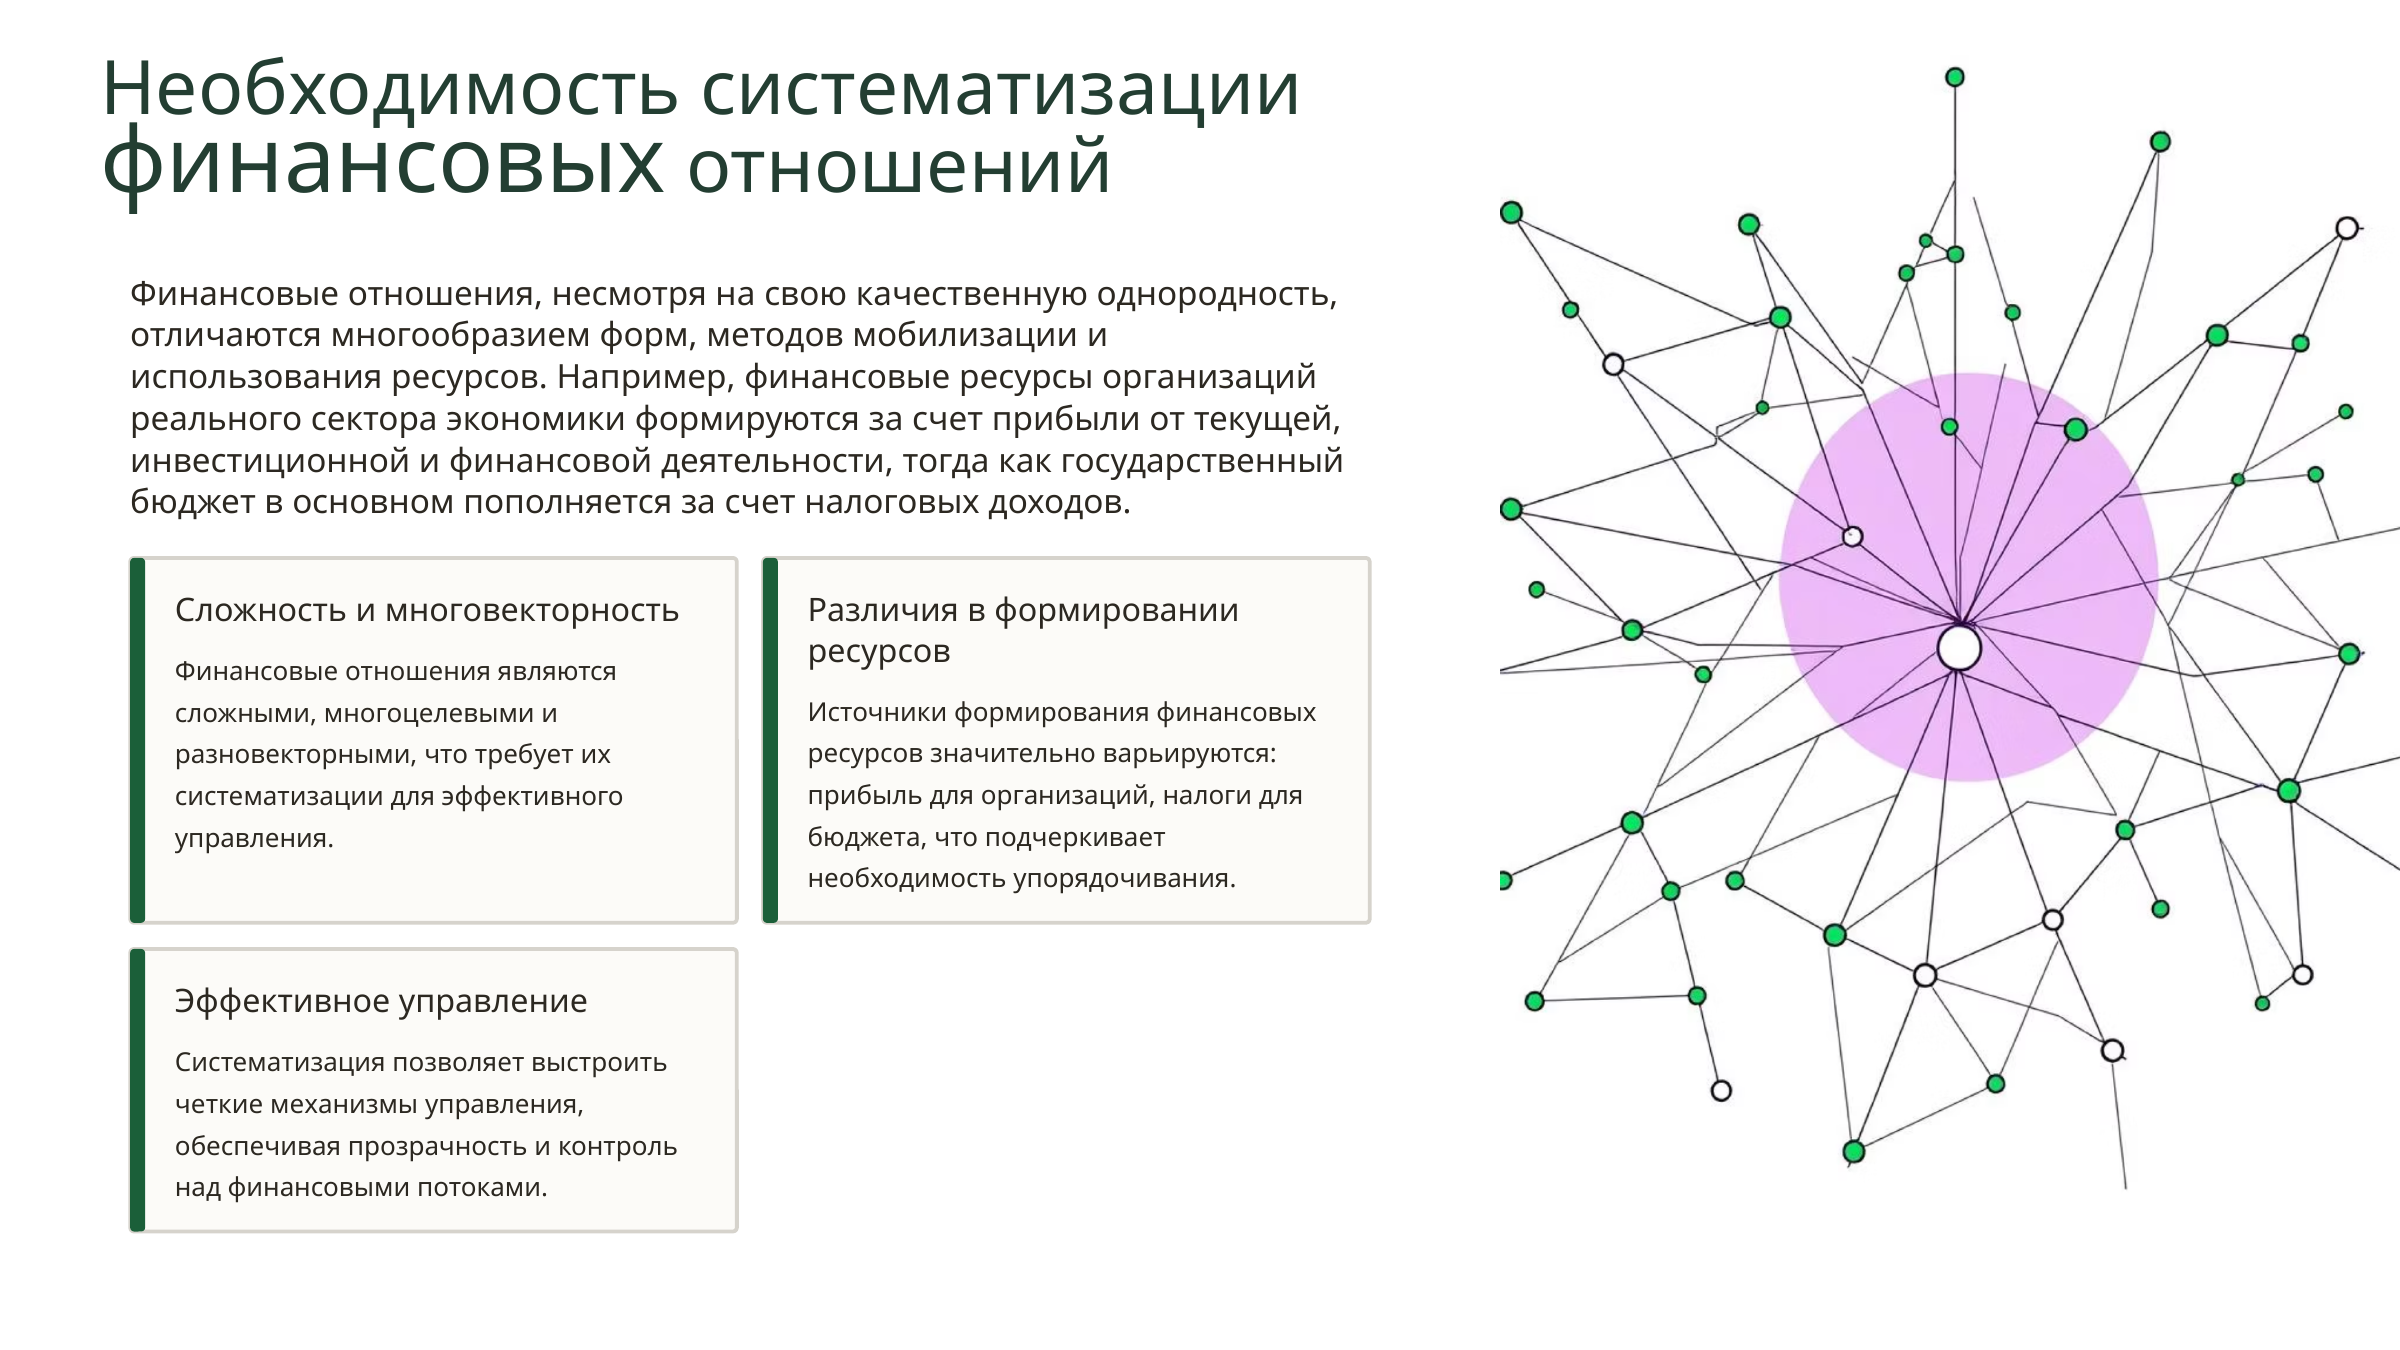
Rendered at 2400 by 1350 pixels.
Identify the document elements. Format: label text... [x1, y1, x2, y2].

text_box [130, 948, 146, 1232]
text_box Источники формирования финансовых ресурсов значительно варьируются: прибыль для организаций, налоги для бюджета, что подчеркивает необходимость упорядочивания. [807, 684, 1340, 894]
text_box Различия в формировании ресурсов [807, 587, 1340, 670]
text_box [775, 557, 1370, 923]
text_box Необходимость систематизации финансовых отношений [100, 48, 1340, 212]
text_box Сложность и многовекторность [174, 587, 667, 629]
text_box [762, 557, 778, 923]
text_box Систематизация позволяет выстроить четкие механизмы управления, обеспечивая прозрачность и контроль над финансовыми потоками. [174, 1035, 708, 1202]
text_box [130, 557, 146, 923]
text_box [142, 948, 737, 1232]
text_box [142, 557, 737, 923]
text_box Финансовые отношения, несмотря на свою качественную однородность, отличаются многообразием форм, методов мобилизации и использования ресурсов. Например, финансовые ресурсы организаций реального сектора экономики формируются за счет прибыли от текущей, инвестиционной и финансовой деятельности, тогда как государственный бюджет в основном пополняется за счет налоговых доходов. [130, 270, 1370, 479]
text_box Эффективное управление [174, 978, 577, 1020]
picture [1499, 0, 2400, 1350]
text_box Финансовые отношения являются сложными, многоцелевыми и разновекторными, что требует их систематизации для эффективного управления. [174, 644, 708, 853]
